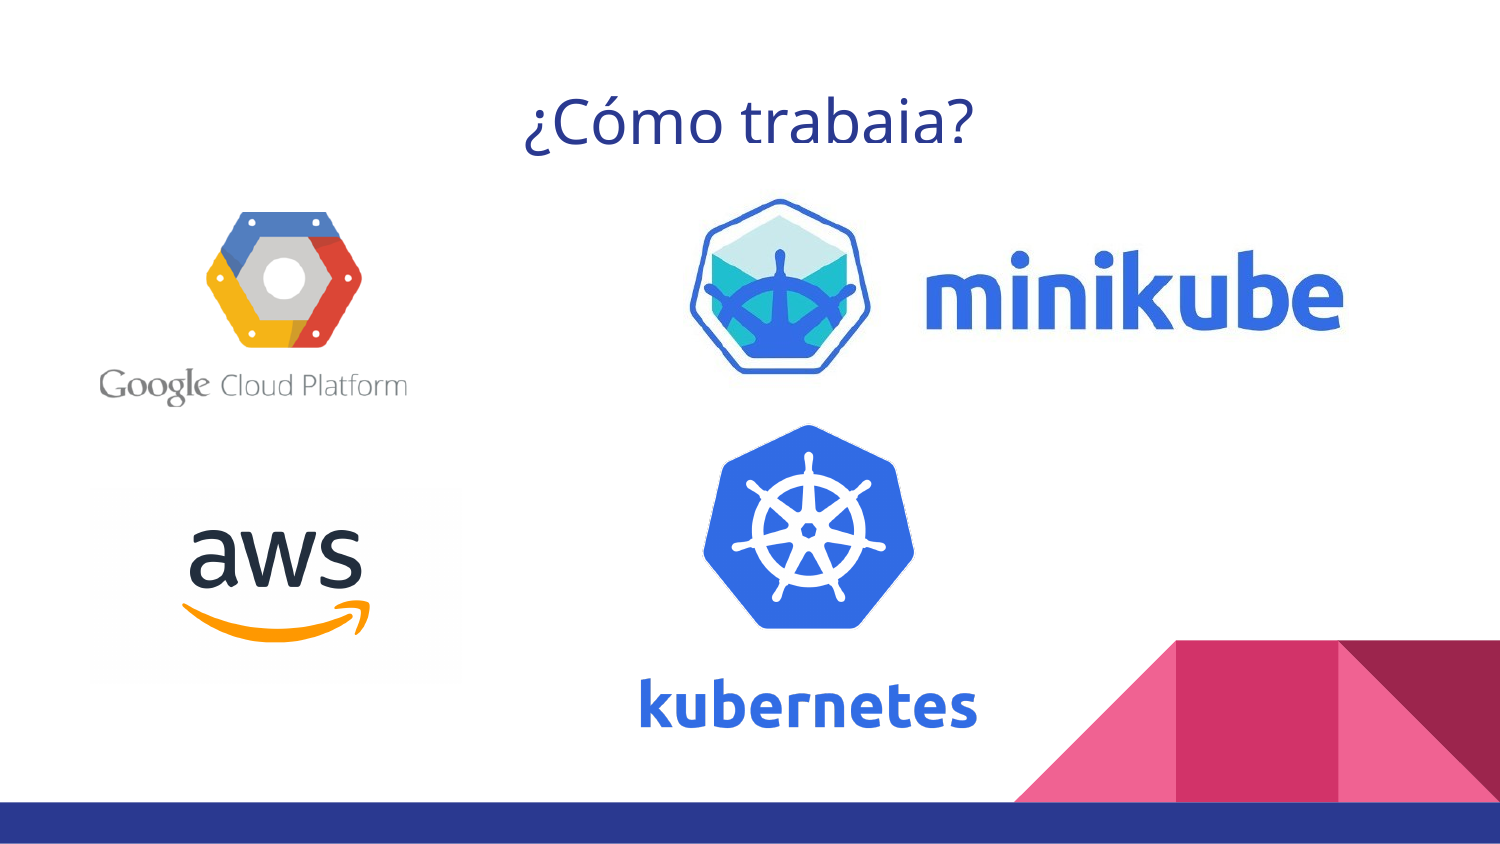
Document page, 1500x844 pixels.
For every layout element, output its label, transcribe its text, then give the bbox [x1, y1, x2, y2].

picture [89, 488, 463, 685]
picture [61, 212, 452, 408]
picture [626, 143, 1349, 733]
title ¿Cómo trabaja? [51, 67, 1449, 167]
